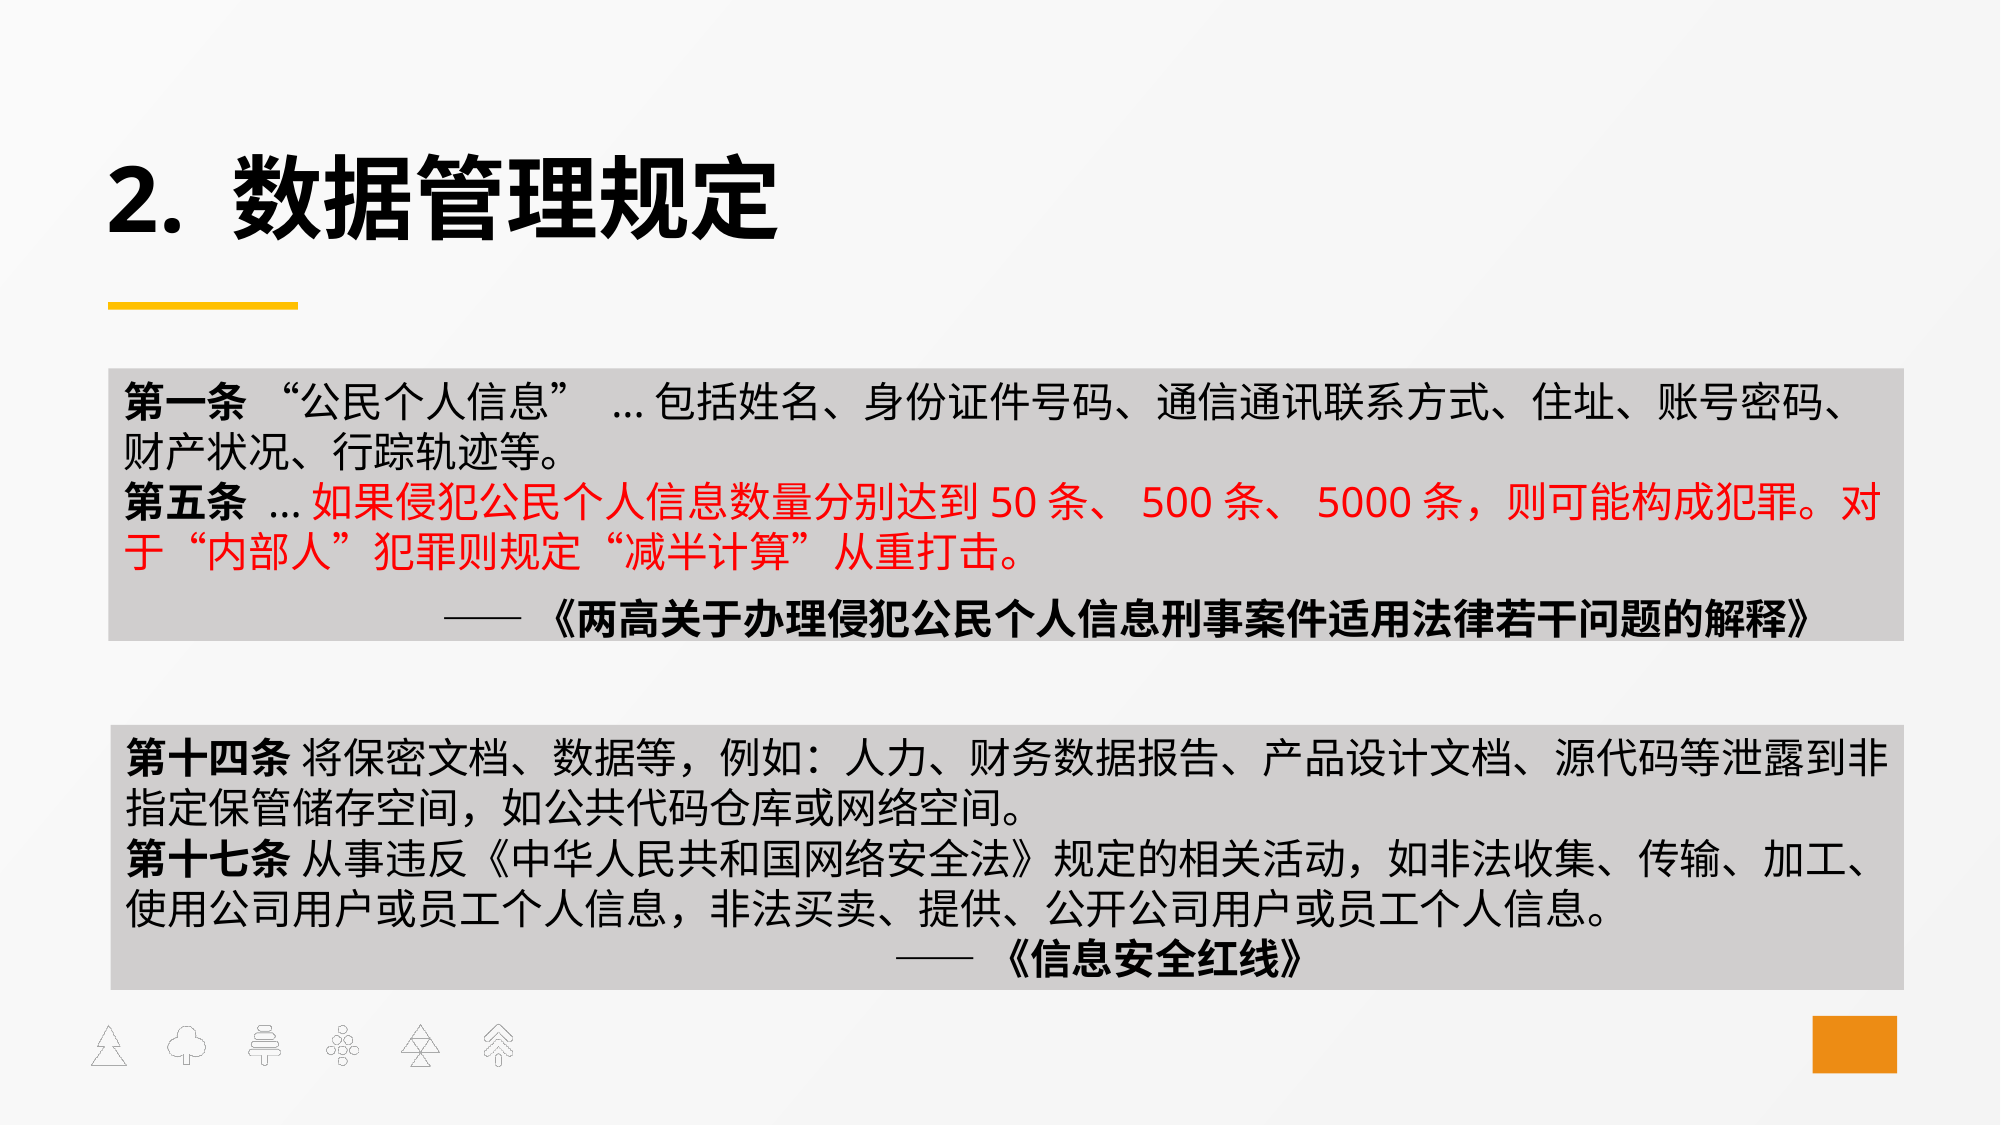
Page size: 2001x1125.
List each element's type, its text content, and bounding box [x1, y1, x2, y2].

text_box [107, 301, 299, 311]
slide_number [1808, 1013, 1902, 1078]
title 2. 数据管理规定 [91, 138, 1888, 267]
list 第一条 “公民个人信息” ...包括姓名、身份证件号码、通信通讯联系方式、住址、账号密码、财产状况、行踪轨迹等。 第五条 ...如果侵犯公民个人信息数量分别达到50条、500条、5000条，则可能构成犯罪。对于“内部人”犯罪则规定“减半计算”从重打击。 ——《两高关于办理侵犯公民个人信息刑事案件适用法律若干问题的解释》 [108, 368, 1904, 641]
picture [72, 1015, 530, 1080]
text_box 第十四条 将保密文档、数据等，例如：人力、财务数据报告、产品设计文档、源代码等泄露到非指定保管储存空间，如公共代码仓库或网络空间。 第十七条 从事违反《中华人民共和国网络安全法》规定的相关活动，如非法收集、传输、加工、使用公司用户或员工个人信息，非法买卖、提供、公开公司用户或员工个人信息。 ——《信息安全红线》 [110, 724, 1904, 990]
